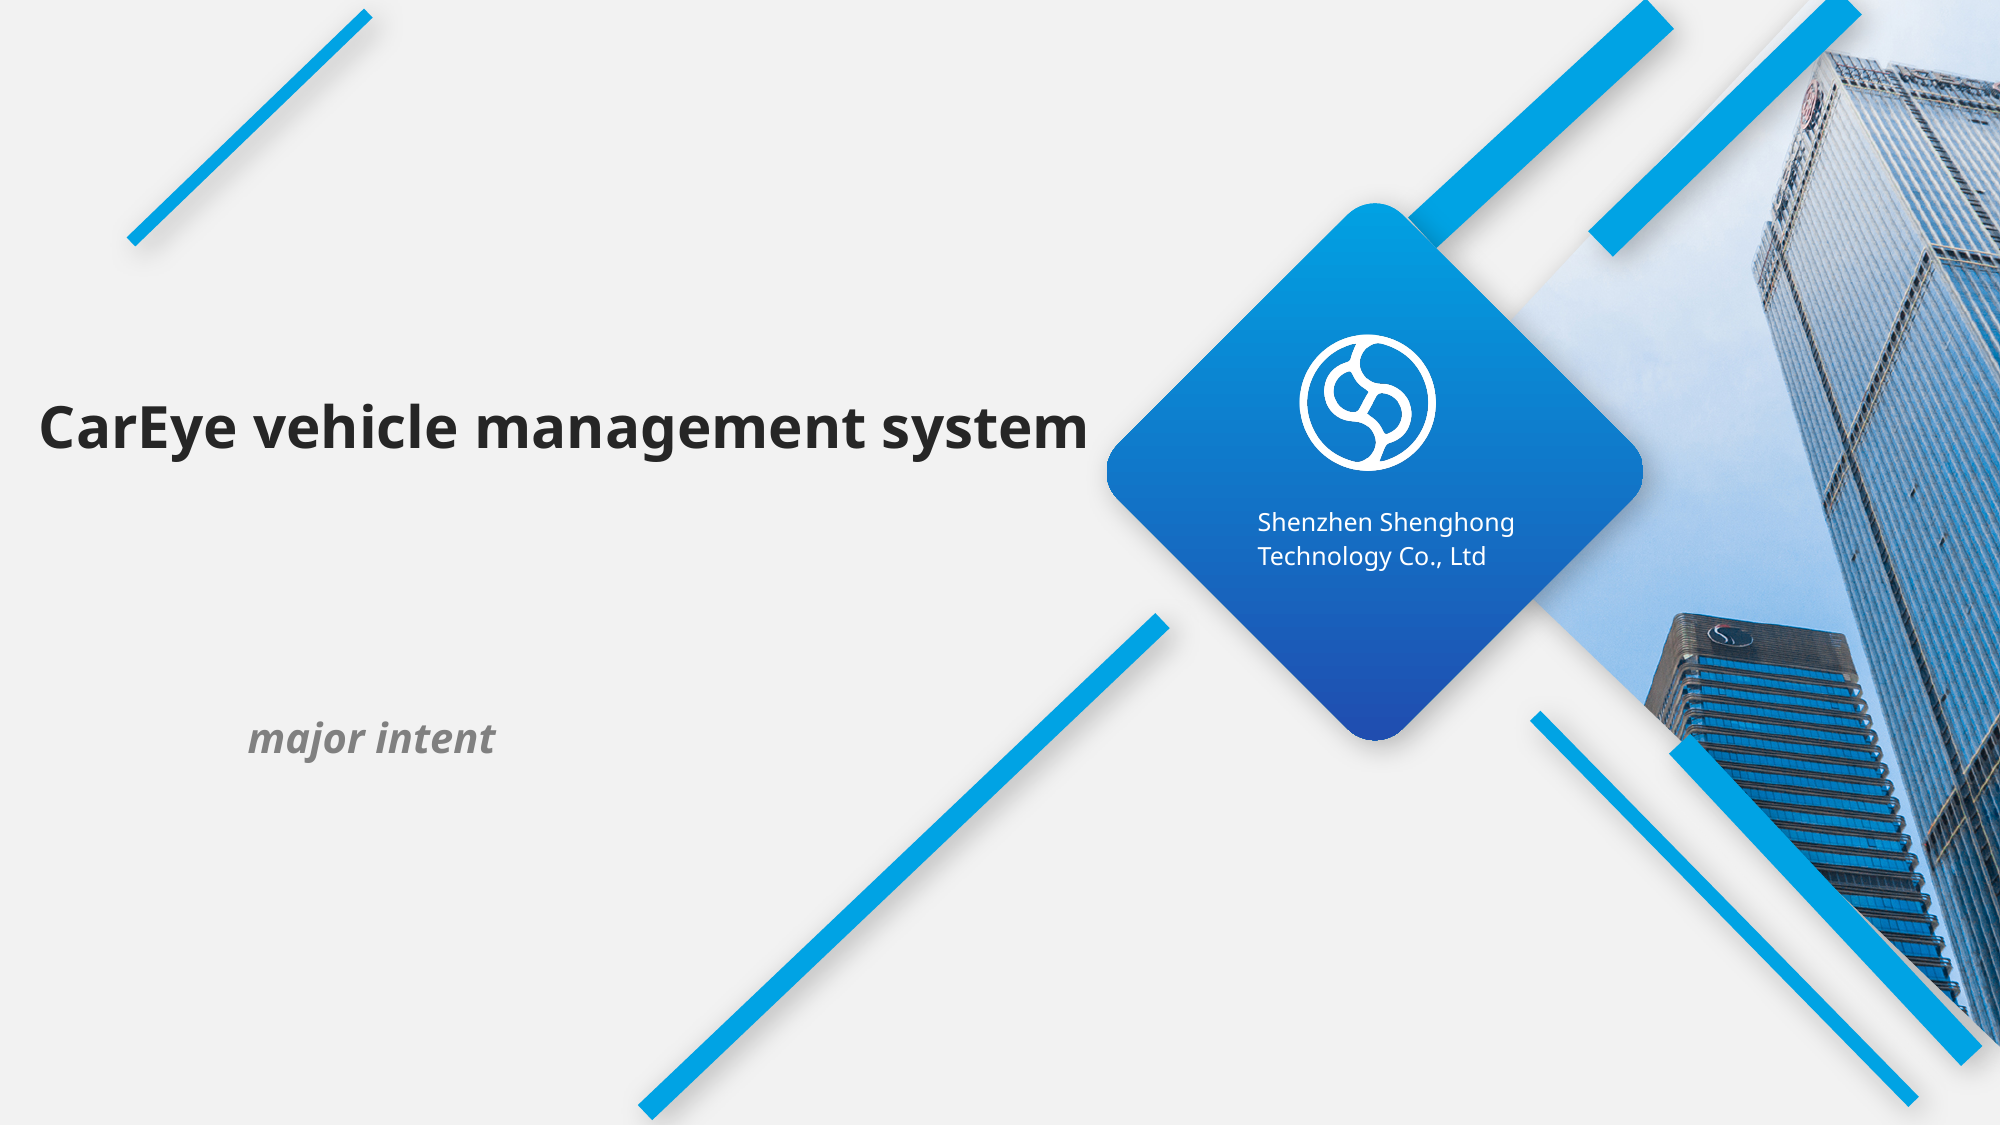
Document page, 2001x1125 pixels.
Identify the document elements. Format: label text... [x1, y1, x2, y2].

text_box CarEye vehicle management system [24, 373, 1130, 468]
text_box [1422, 13, 1600, 233]
text_box [1556, 0, 2000, 1049]
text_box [1535, 715, 1914, 1102]
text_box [1600, 1, 1850, 244]
text_box major intent [233, 679, 594, 769]
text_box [130, 13, 369, 242]
picture [1292, 331, 1443, 478]
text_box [1173, 270, 1576, 673]
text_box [1914, 743, 1972, 1056]
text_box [644, 620, 1163, 1113]
